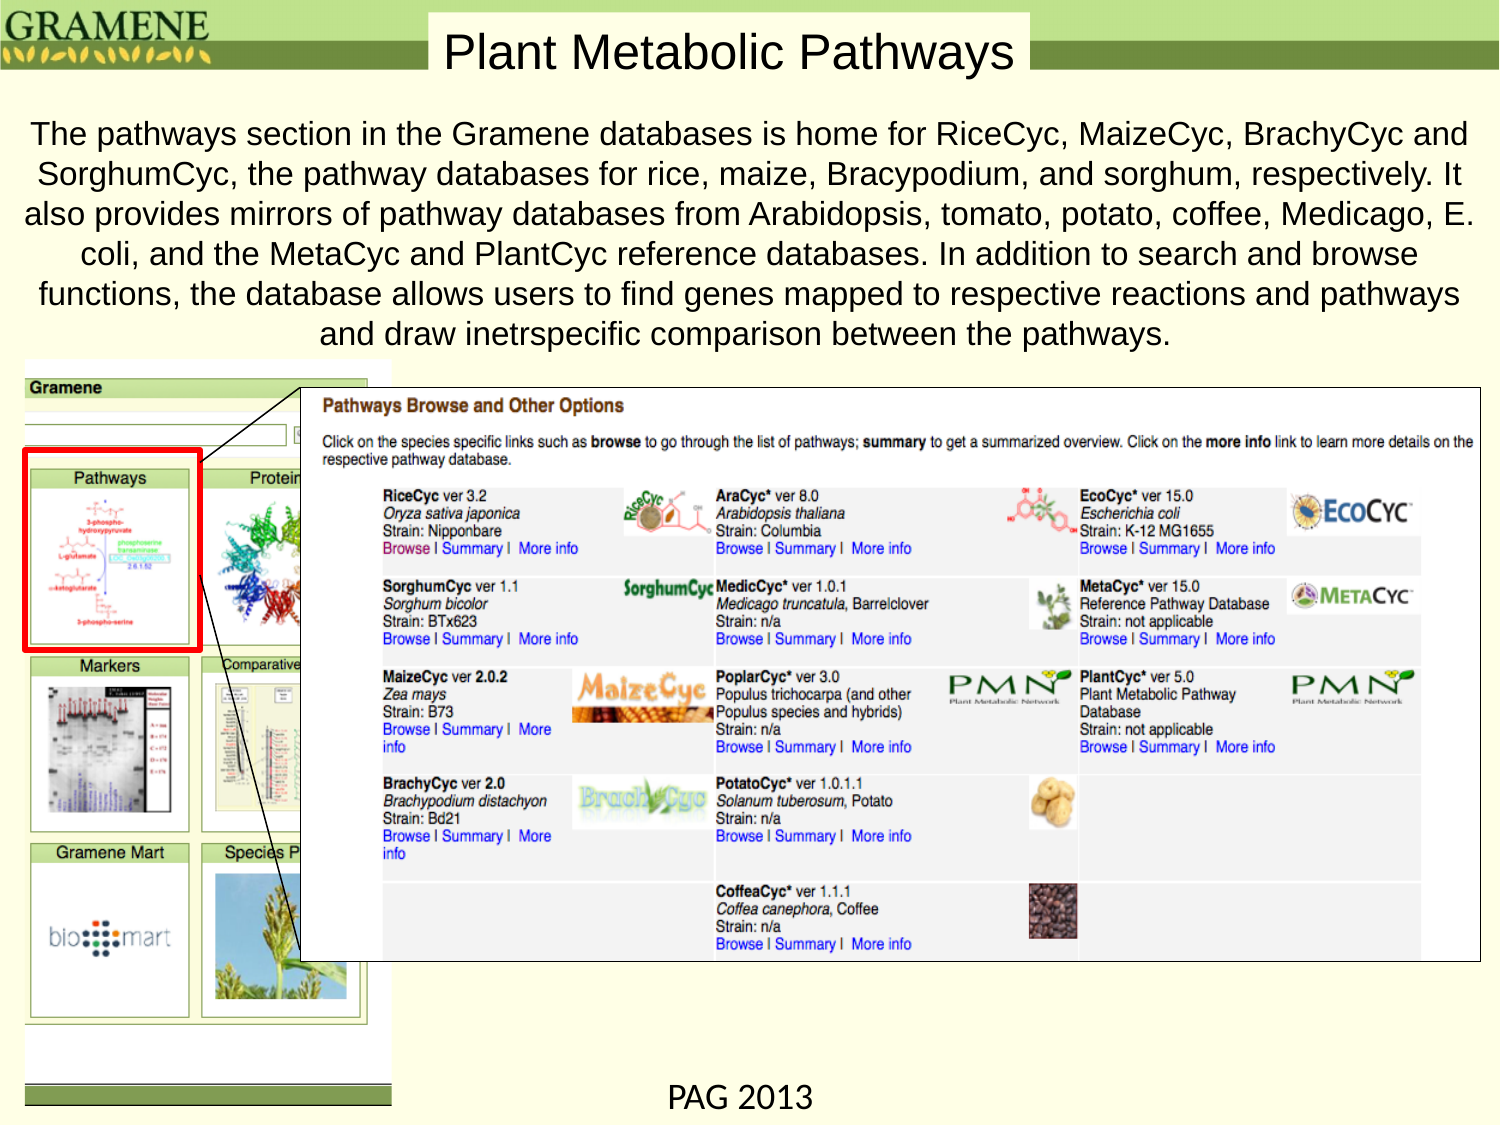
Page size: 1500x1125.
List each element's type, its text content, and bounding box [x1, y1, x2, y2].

picture [0, 0, 1500, 70]
text_box The pathways section in the Gramene databases is home for RiceCyc, MaizeCyc, BrachyCyc and SorghumCyc, the pathway databases for rice, maize, Bracypodium, and sorghum, respectively. It also provides mirrors of pathway databases from Arabidopsis, tomato, potato, coffee, Medicago, E. coli, and the MetaCyc and PlantCyc reference databases. In addition to search and browse functions, the database allows users to find genes mapped to respective reactions and pathways and draw inetrspecific comparison between the pathways. [0, 104, 1500, 360]
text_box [199, 387, 1481, 962]
text_box Plant Metabolic Pathways [428, 12, 1030, 88]
picture [24, 212, 392, 1113]
